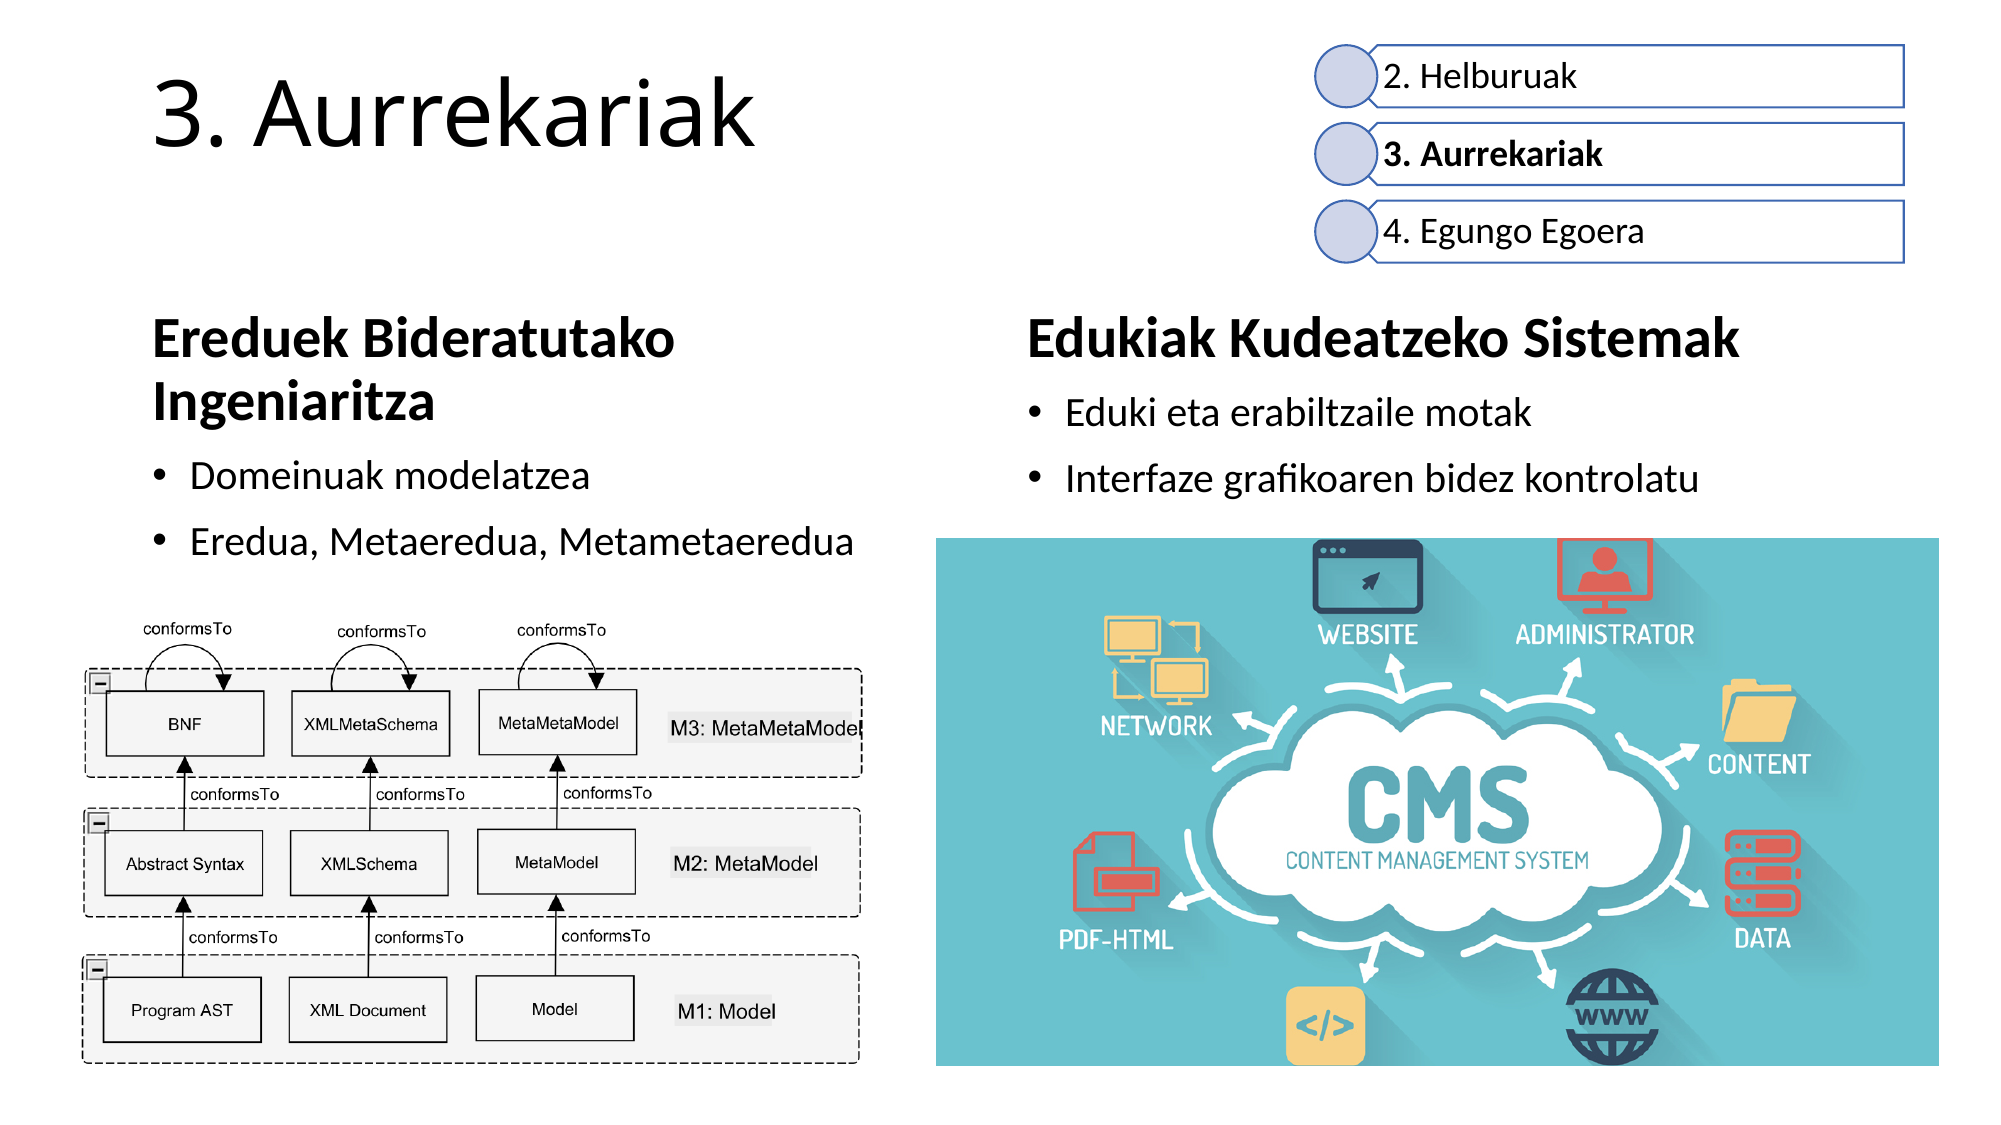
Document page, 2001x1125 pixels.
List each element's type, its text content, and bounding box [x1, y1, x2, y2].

title 3. Aurrekariak [137, 59, 1863, 278]
picture [935, 538, 1939, 1066]
list Ereduek Bideratutako Ingeniaritza Domeinuak modelatzea Eredua, Metaeredua, Metametaeredua [137, 299, 988, 1014]
list Edukiak Kudeatzeko Sistemak Eduki eta erabiltzaile motak Interfaze grafikoaren bidez kontrolatu [1012, 299, 1863, 538]
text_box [1190, 45, 2000, 263]
picture [61, 591, 883, 1085]
